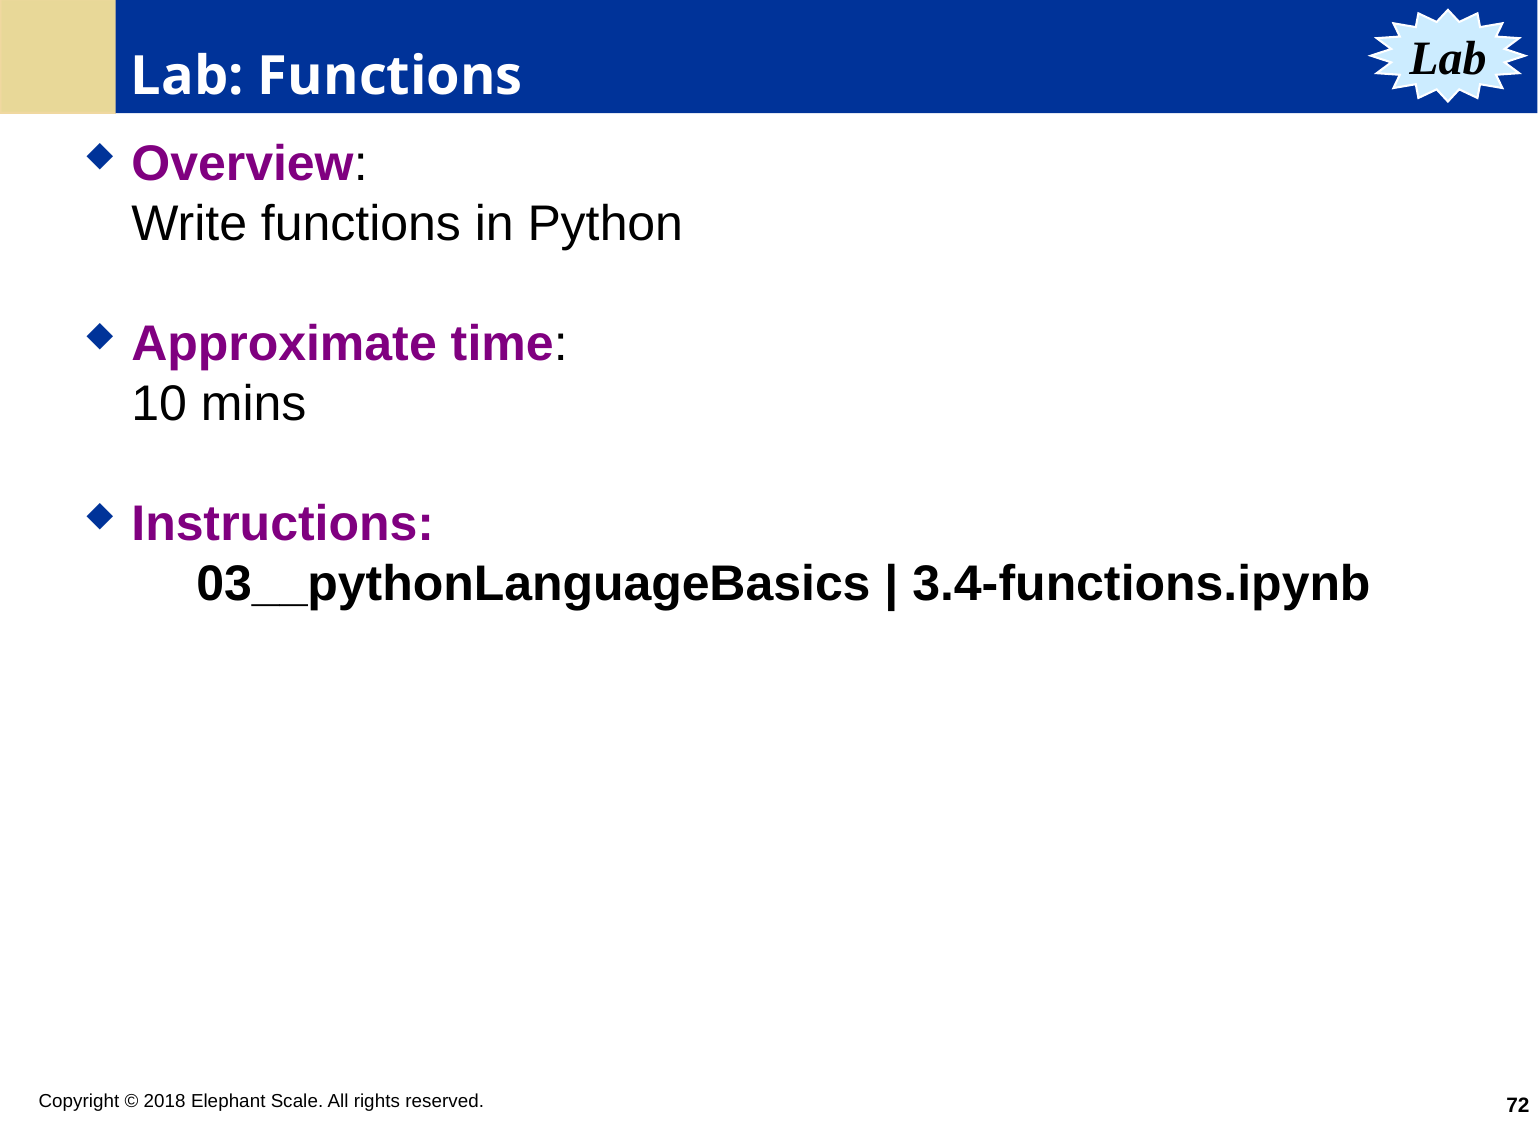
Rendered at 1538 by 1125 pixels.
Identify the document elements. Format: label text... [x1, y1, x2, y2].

picture [0, 0, 115, 114]
text_box Lab [1370, 9, 1526, 102]
title Lab: Functions [115, 0, 1538, 114]
footer Copyright © 2018 Elephant Scale. All rights reserved. [38, 1088, 932, 1112]
slide_number 72 [1439, 1079, 1530, 1117]
list Overview: Write functions in Python Approximate time: 10 mins Instructions: 03__pythonLanguageBasics | 3.4-functions.ipynb [68, 122, 1500, 1061]
